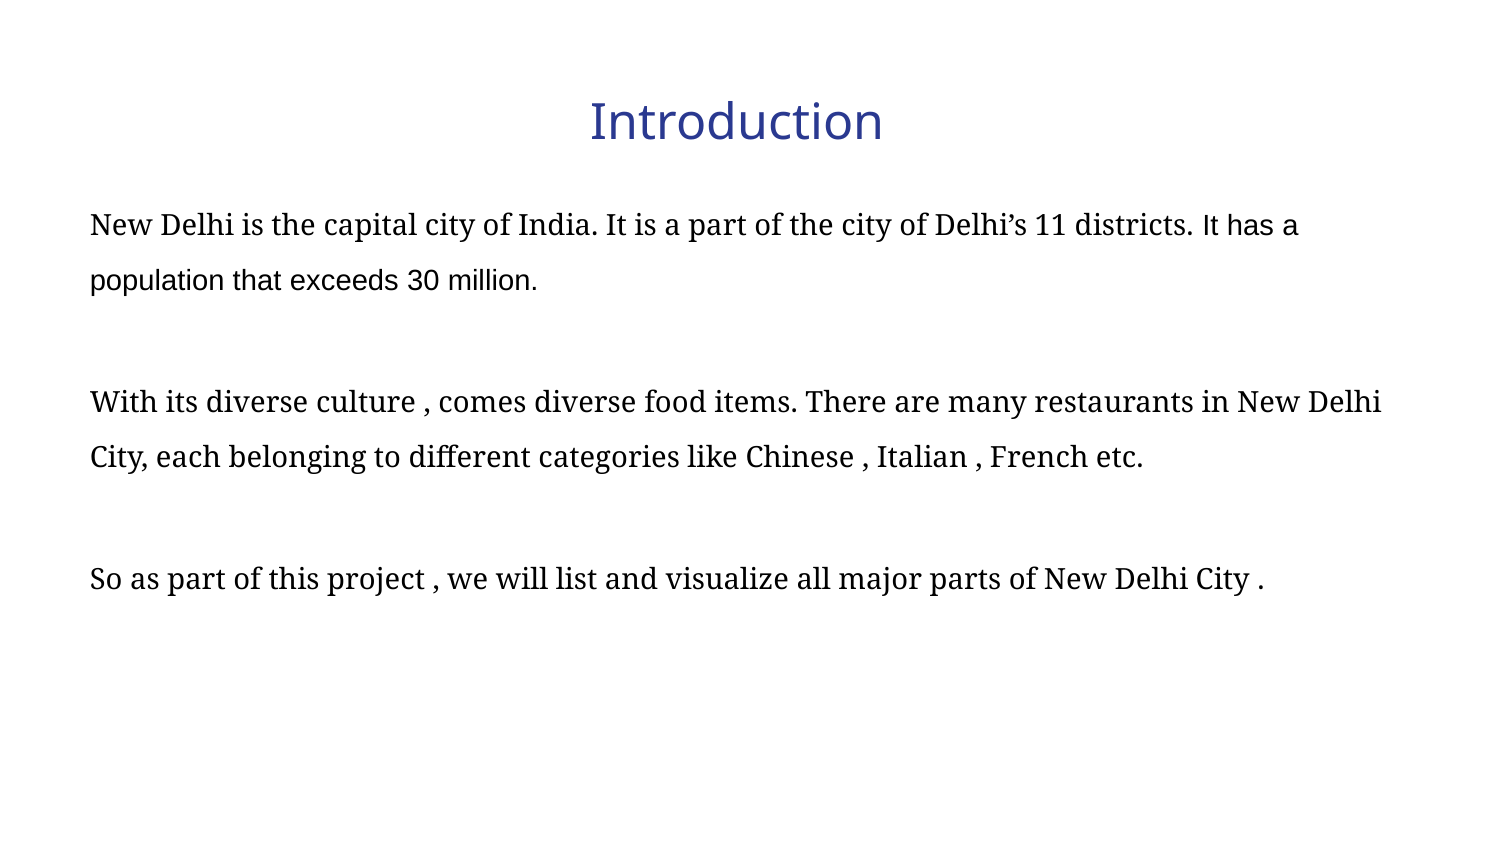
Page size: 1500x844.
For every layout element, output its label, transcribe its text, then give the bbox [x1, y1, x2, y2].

text_box Introduction [65, 87, 1411, 172]
text_box New Delhi is the capital city of India. It is a part of the city of Delhi’s 11 districts. It has a population that exceeds 30 million. With its diverse culture , comes diverse food items. There are many restaurants in New Delhi City, each belonging to different categories like Chinese , Italian , French etc. So as part of this project , we will list and visualize all major parts of New Delhi City . [74, 171, 1411, 748]
